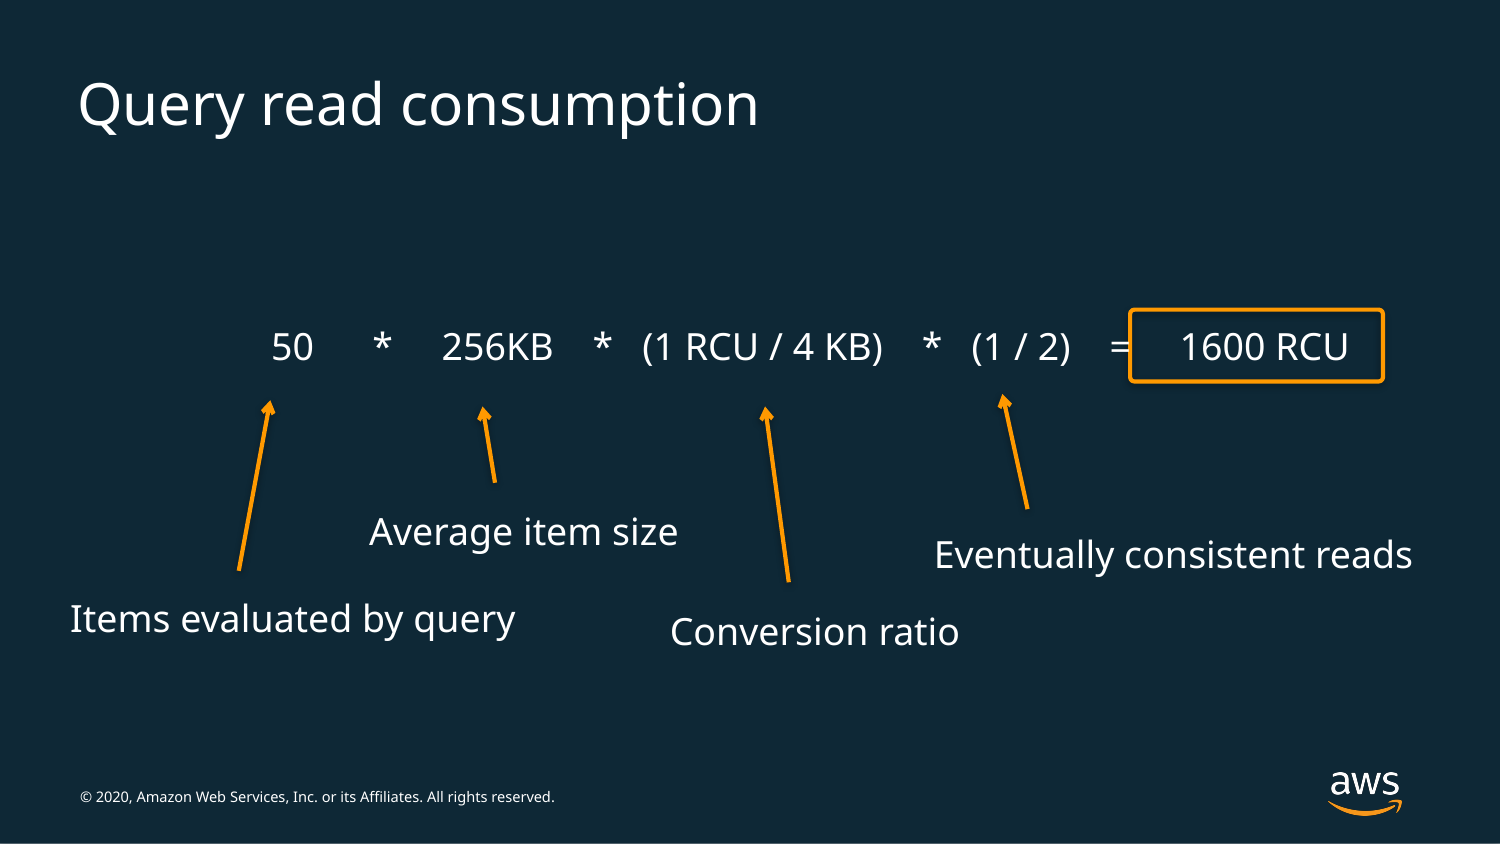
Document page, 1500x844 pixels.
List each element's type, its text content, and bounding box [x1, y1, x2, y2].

text_box Conversion ratio [654, 600, 976, 661]
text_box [764, 406, 790, 583]
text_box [482, 406, 496, 483]
text_box 50 * 256KB * (1 RCU / 4 KB) * (1 / 2) = 1600 RCU [256, 315, 1367, 376]
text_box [238, 399, 271, 571]
picture [1328, 772, 1402, 816]
text_box Items evaluated by query [55, 587, 531, 648]
title Query read consumption [62, 59, 1409, 149]
text_box [1128, 307, 1386, 384]
text_box Average item size [354, 500, 694, 560]
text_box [1002, 393, 1028, 510]
text_box Eventually consistent reads [919, 523, 1429, 584]
